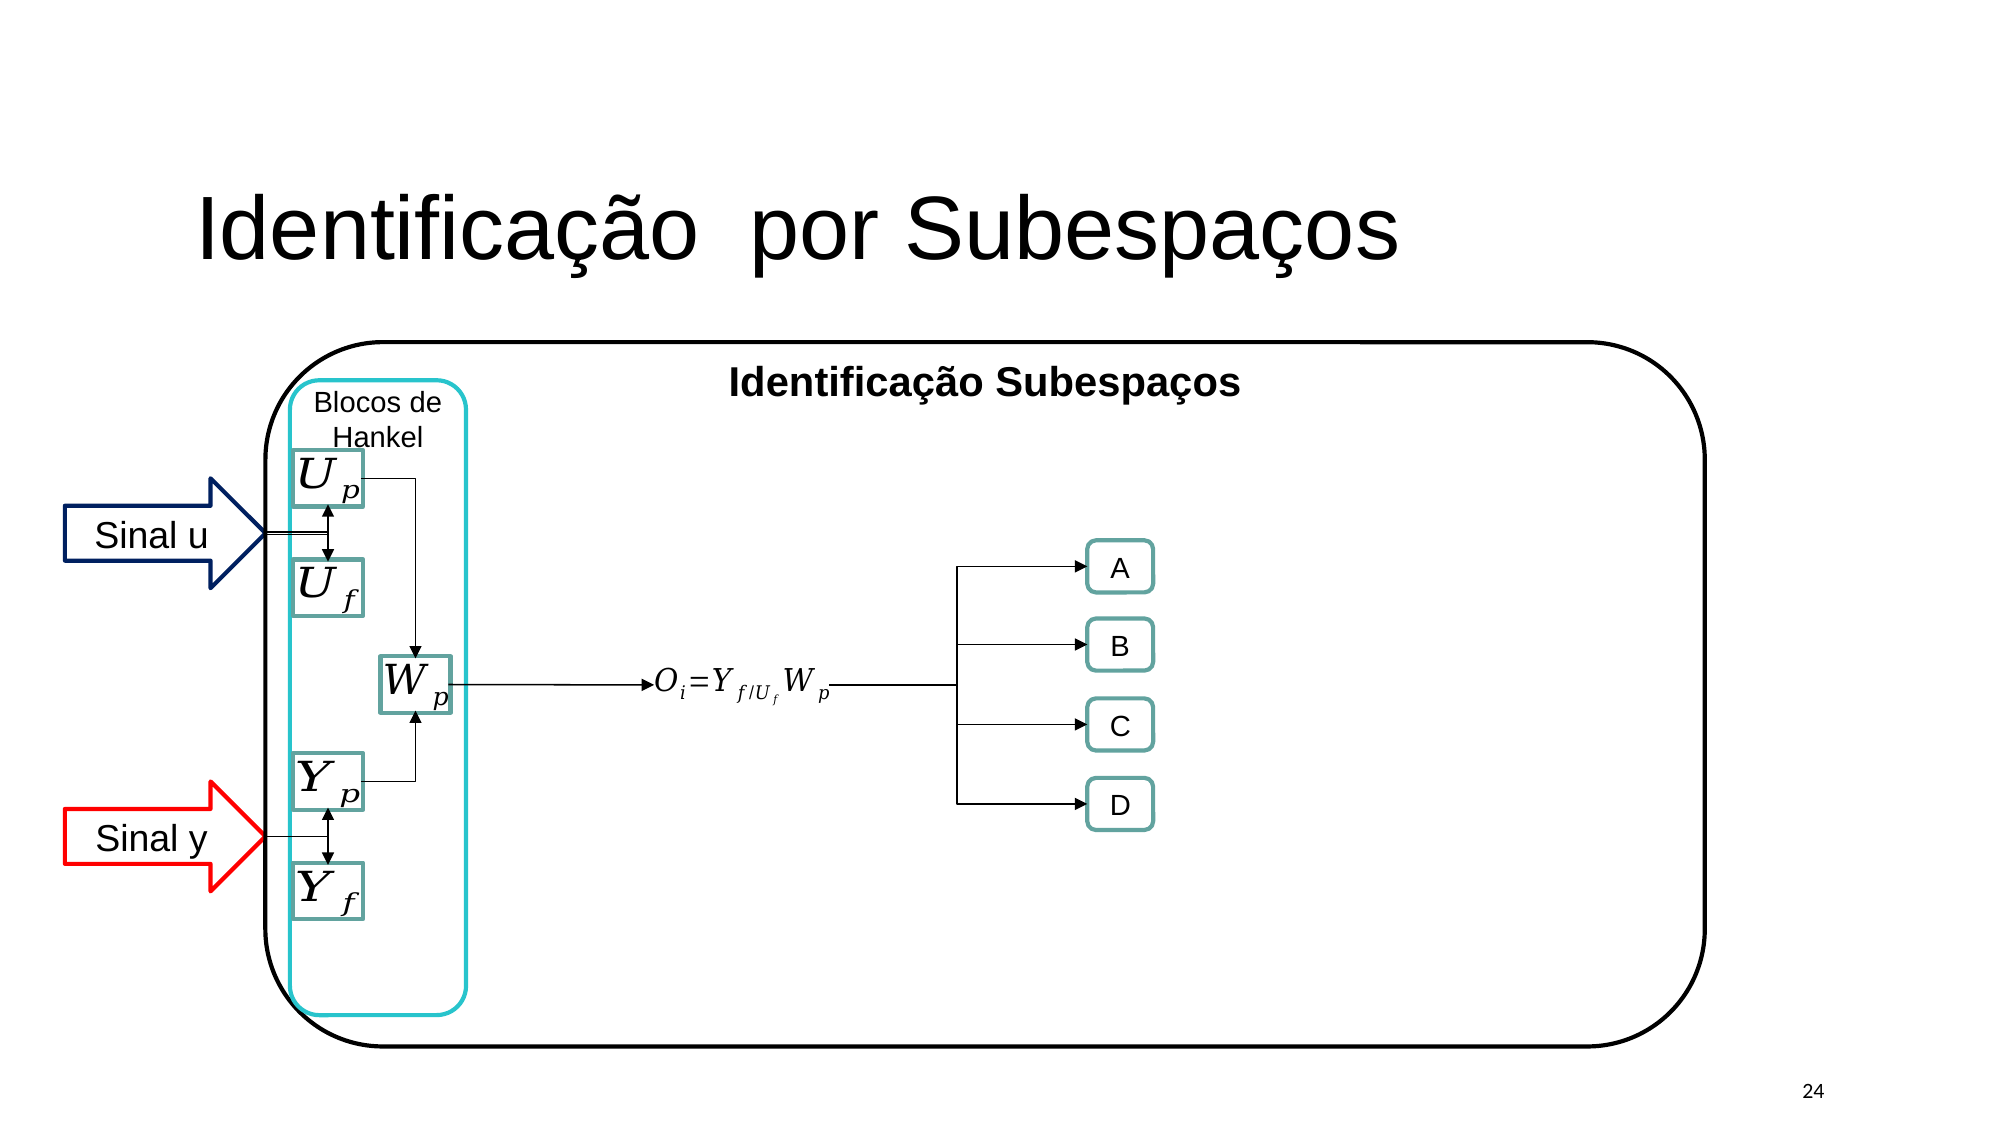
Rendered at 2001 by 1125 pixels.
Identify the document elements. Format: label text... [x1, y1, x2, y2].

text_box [265, 504, 329, 532]
text_box Identificação Subespaços [263, 340, 1707, 1049]
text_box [265, 807, 329, 836]
title Identificação por Subespaços [180, 47, 1830, 285]
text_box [265, 836, 329, 865]
text_box B [1091, 616, 1156, 673]
slide_number 24 [1624, 1059, 1840, 1120]
text_box Blocos de Hankel [287, 695, 469, 1018]
text_box Blocos de Hankel [287, 378, 469, 682]
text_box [829, 644, 1088, 684]
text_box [829, 684, 1088, 805]
text_box Sinal u [62, 476, 260, 591]
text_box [360, 710, 416, 782]
text_box A [1085, 538, 1156, 595]
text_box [829, 566, 1088, 644]
text_box D [1085, 775, 1156, 833]
text_box C [1091, 696, 1156, 753]
text_box Sinal y [62, 779, 260, 894]
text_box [360, 478, 416, 659]
text_box Blocos de Hankel [287, 571, 378, 805]
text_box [265, 532, 329, 562]
